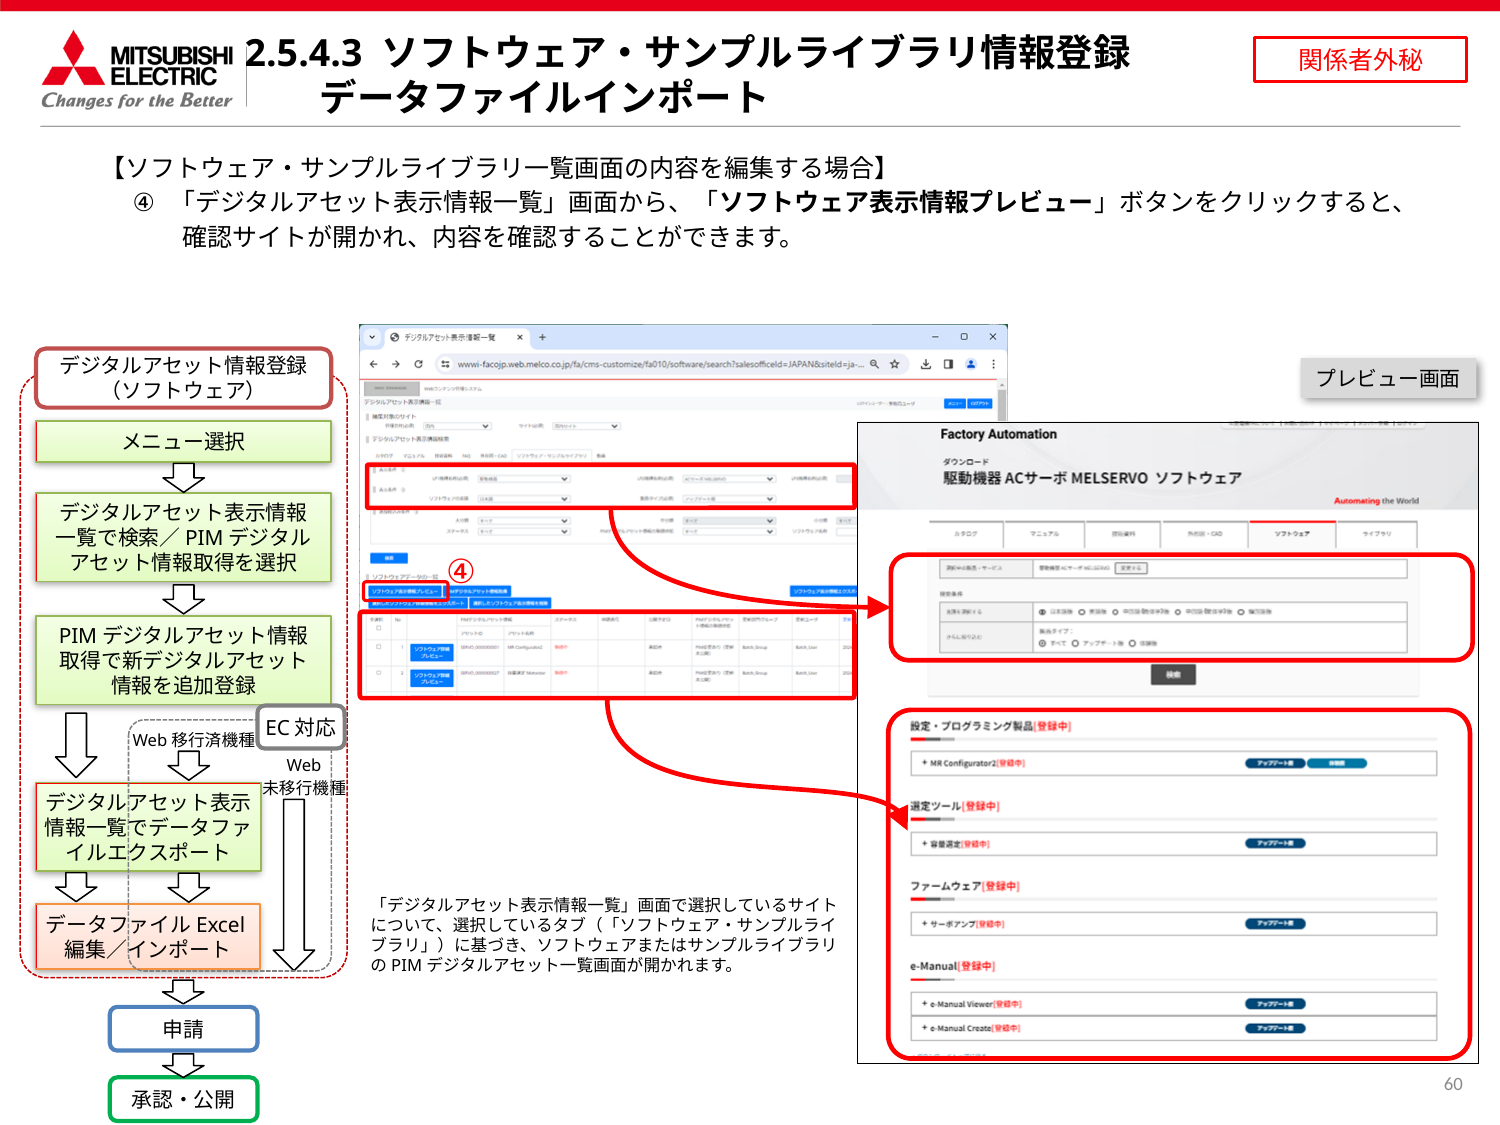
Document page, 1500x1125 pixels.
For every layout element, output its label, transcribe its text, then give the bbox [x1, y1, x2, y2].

picture [0, 0, 1500, 1125]
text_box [359, 323, 1009, 699]
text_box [856, 421, 1479, 1065]
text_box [690, 613, 824, 915]
text_box 【ソフトウェア・サンプルライブラリ一覧画面の内容を編集する場合】 「デジタルアセット表示情報一覧」画面から、「ソフトウェア表示情報プレビュー」ボタンをクリックすると、 確認サイトが開かれ、内容を確認することができます。 [85, 144, 1485, 302]
slide_number 60 [1128, 1072, 1478, 1107]
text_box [19, 348, 370, 1122]
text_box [700, 417, 801, 612]
text_box プレビュー画面 [1300, 358, 1477, 398]
text_box 「デジタルアセット表示情報一覧」画面で選択しているサイトについて、選択しているタブ（「ソフトウェア・サンプルライブラリ」）に基づき、ソフトウェアまたはサンプルライブラリのPIMデジタルアセット一覧画面が開かれます。 [374, 887, 851, 999]
text_box 2.5.4.3 ソフトウェア・サンプルライブラリ情報登録 データファイルインポート [229, 3, 1401, 127]
